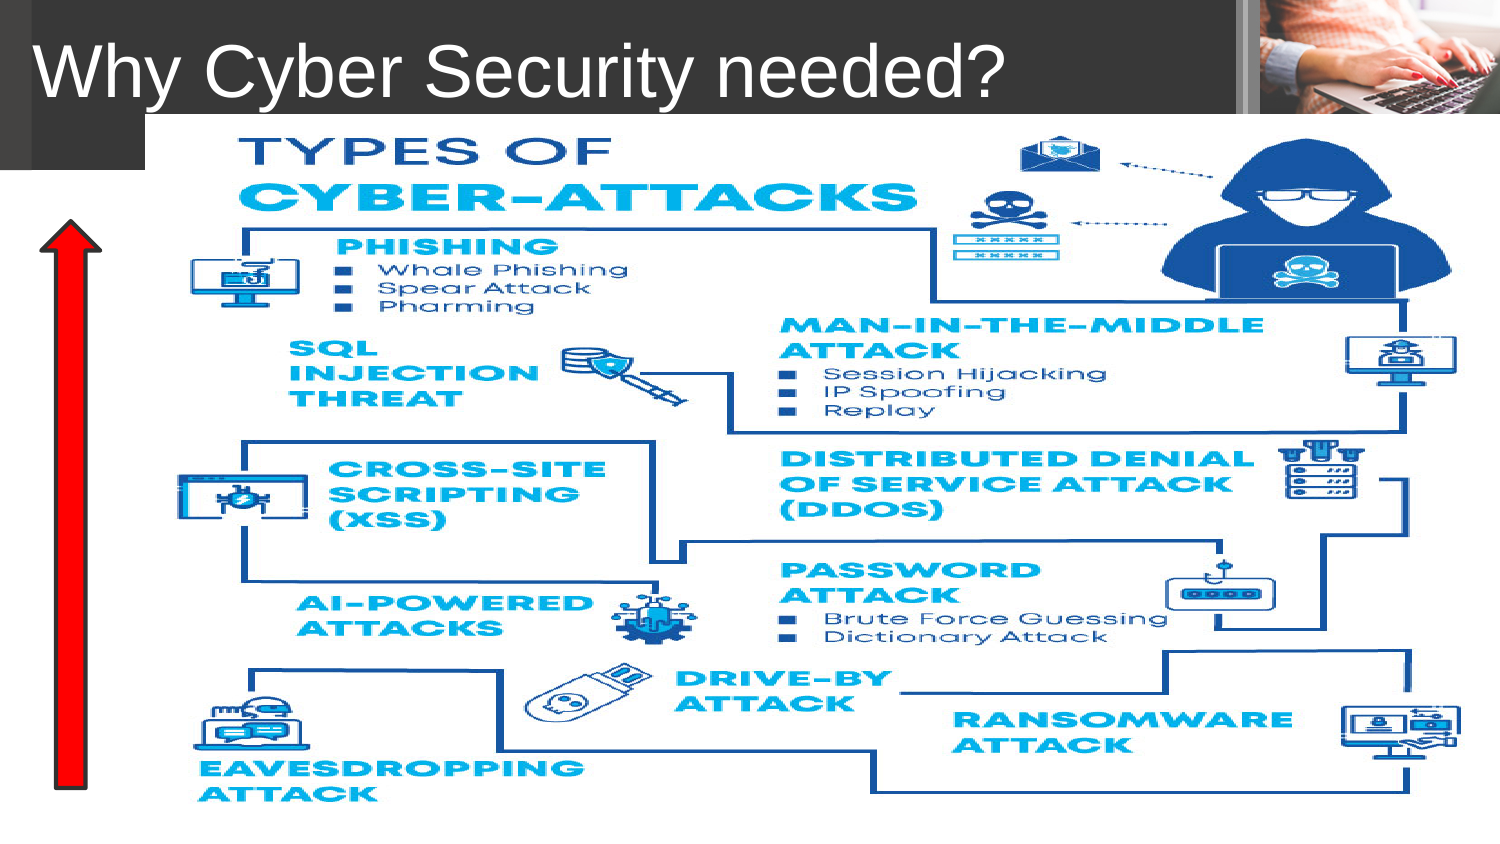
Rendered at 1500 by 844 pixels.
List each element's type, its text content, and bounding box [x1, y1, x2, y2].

list Why Cyber Security needed? [17, 20, 1199, 115]
picture [0, 0, 1500, 844]
text_box [39, 218, 103, 791]
